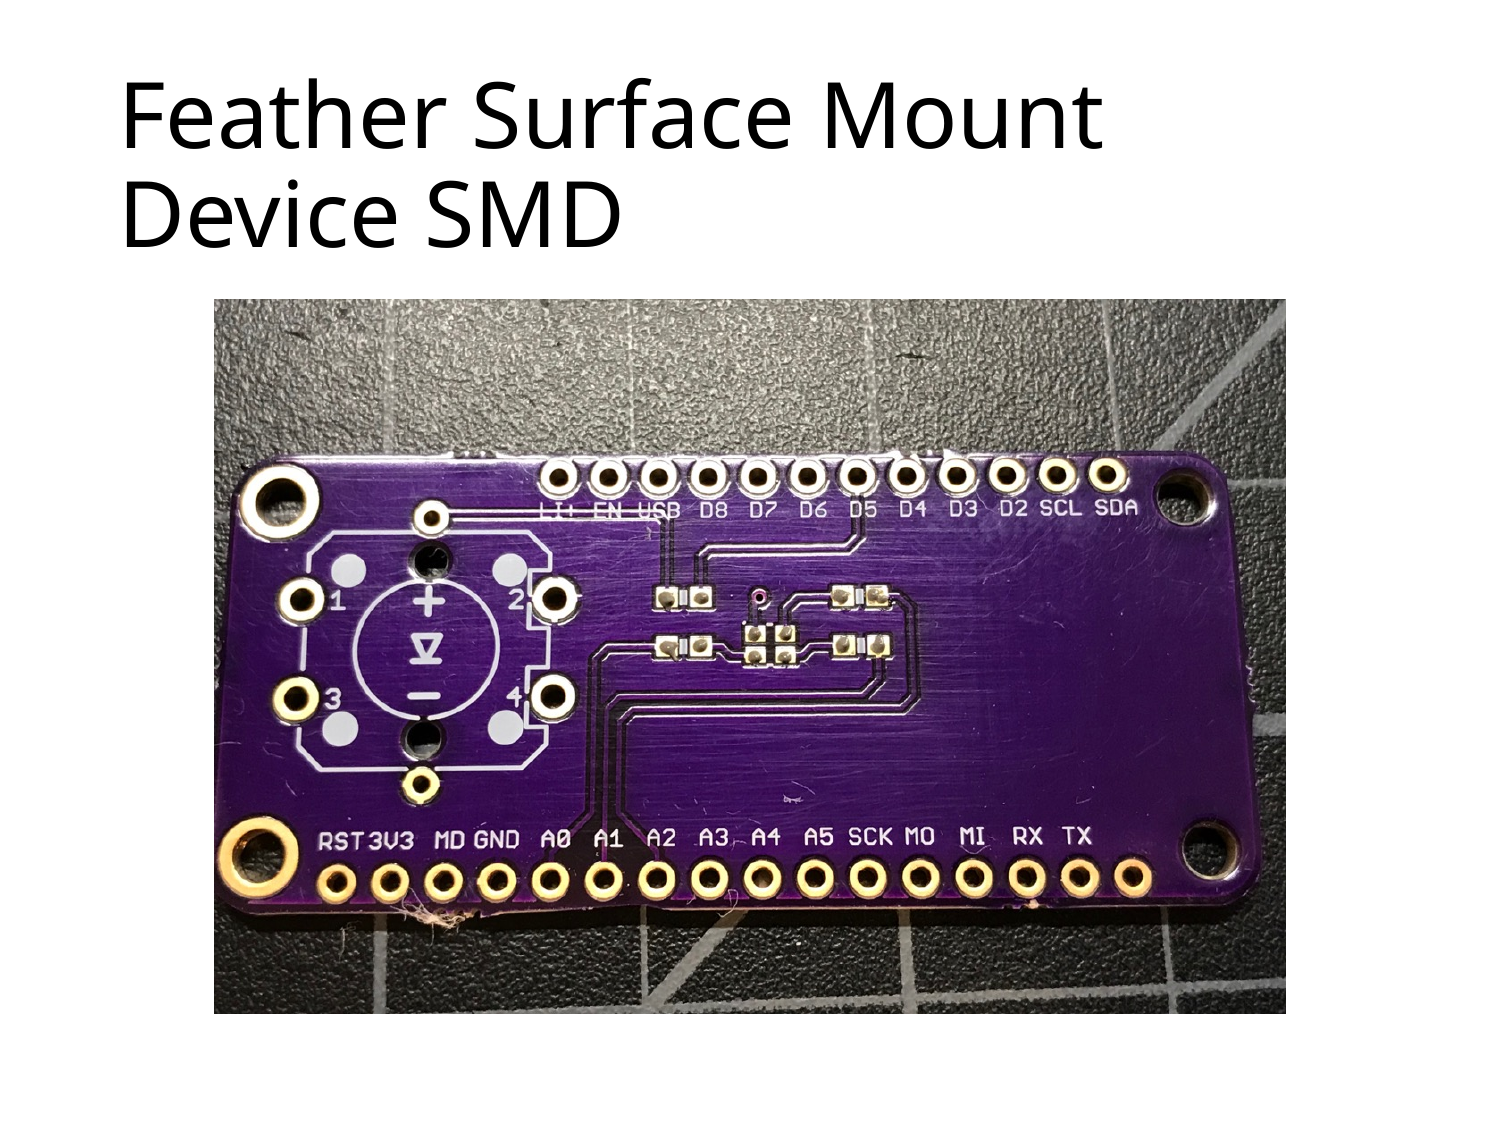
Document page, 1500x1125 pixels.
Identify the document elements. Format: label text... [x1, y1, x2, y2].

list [214, 299, 1286, 1014]
title Feather Surface Mount Device SMD [103, 59, 1397, 278]
